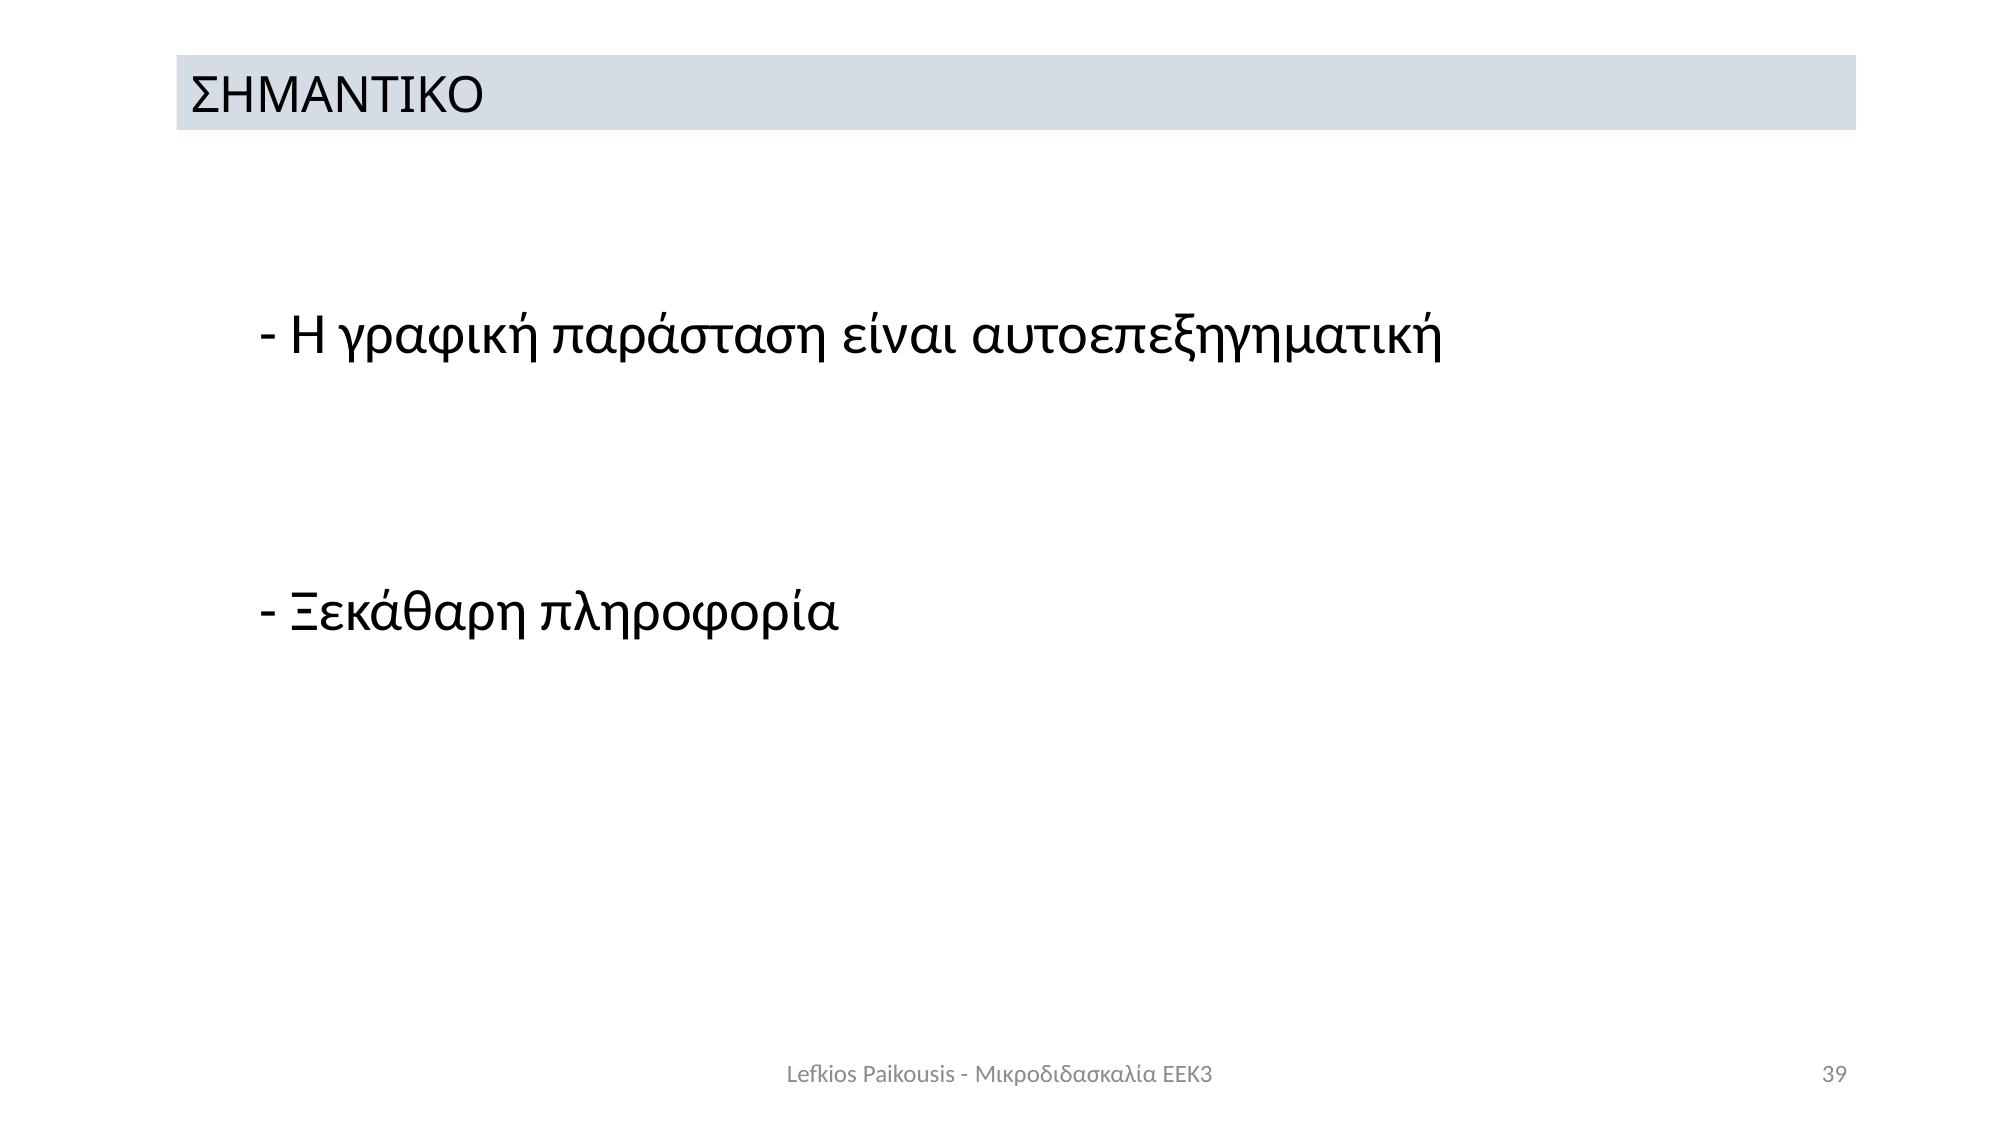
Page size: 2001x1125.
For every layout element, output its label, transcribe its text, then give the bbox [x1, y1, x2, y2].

text_box - Ξεκάθαρη πληροφορία [244, 564, 1317, 650]
text_box - Η γραφική παράσταση είναι αυτοεπεξηγηματική [244, 287, 1489, 373]
text_box ΣΗΜΑΝΤΙΚΟ [176, 55, 1857, 130]
slide_number 39 [1412, 1042, 1863, 1103]
footer Lefkios Paikousis - Μικροδιδασκαλία ΕΕΚ3 [662, 1042, 1338, 1103]
